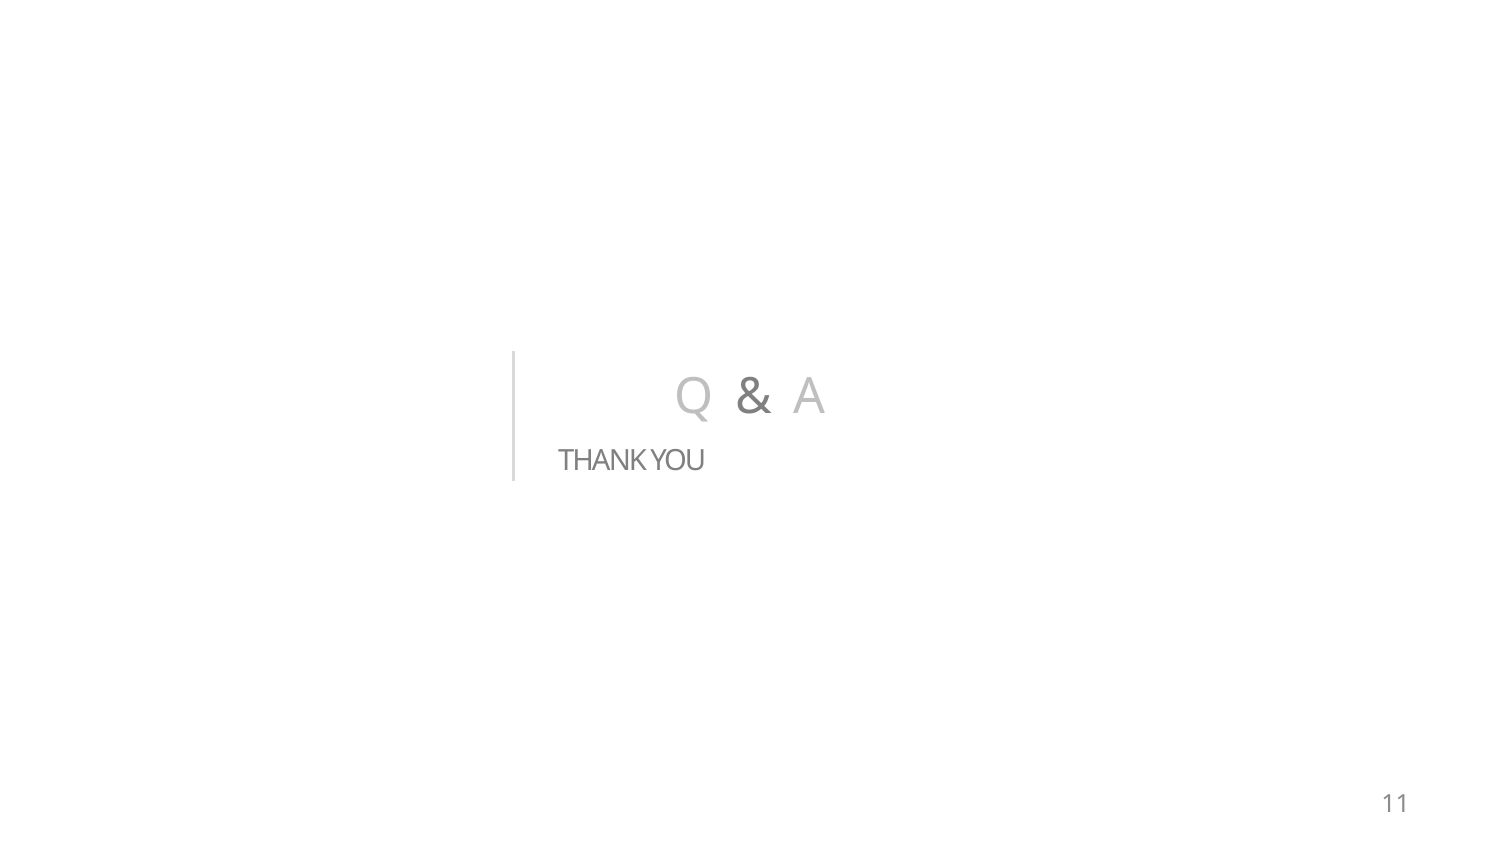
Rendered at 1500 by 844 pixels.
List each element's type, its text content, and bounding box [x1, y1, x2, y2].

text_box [513, 325, 957, 486]
slide_number 11 [1074, 782, 1425, 827]
